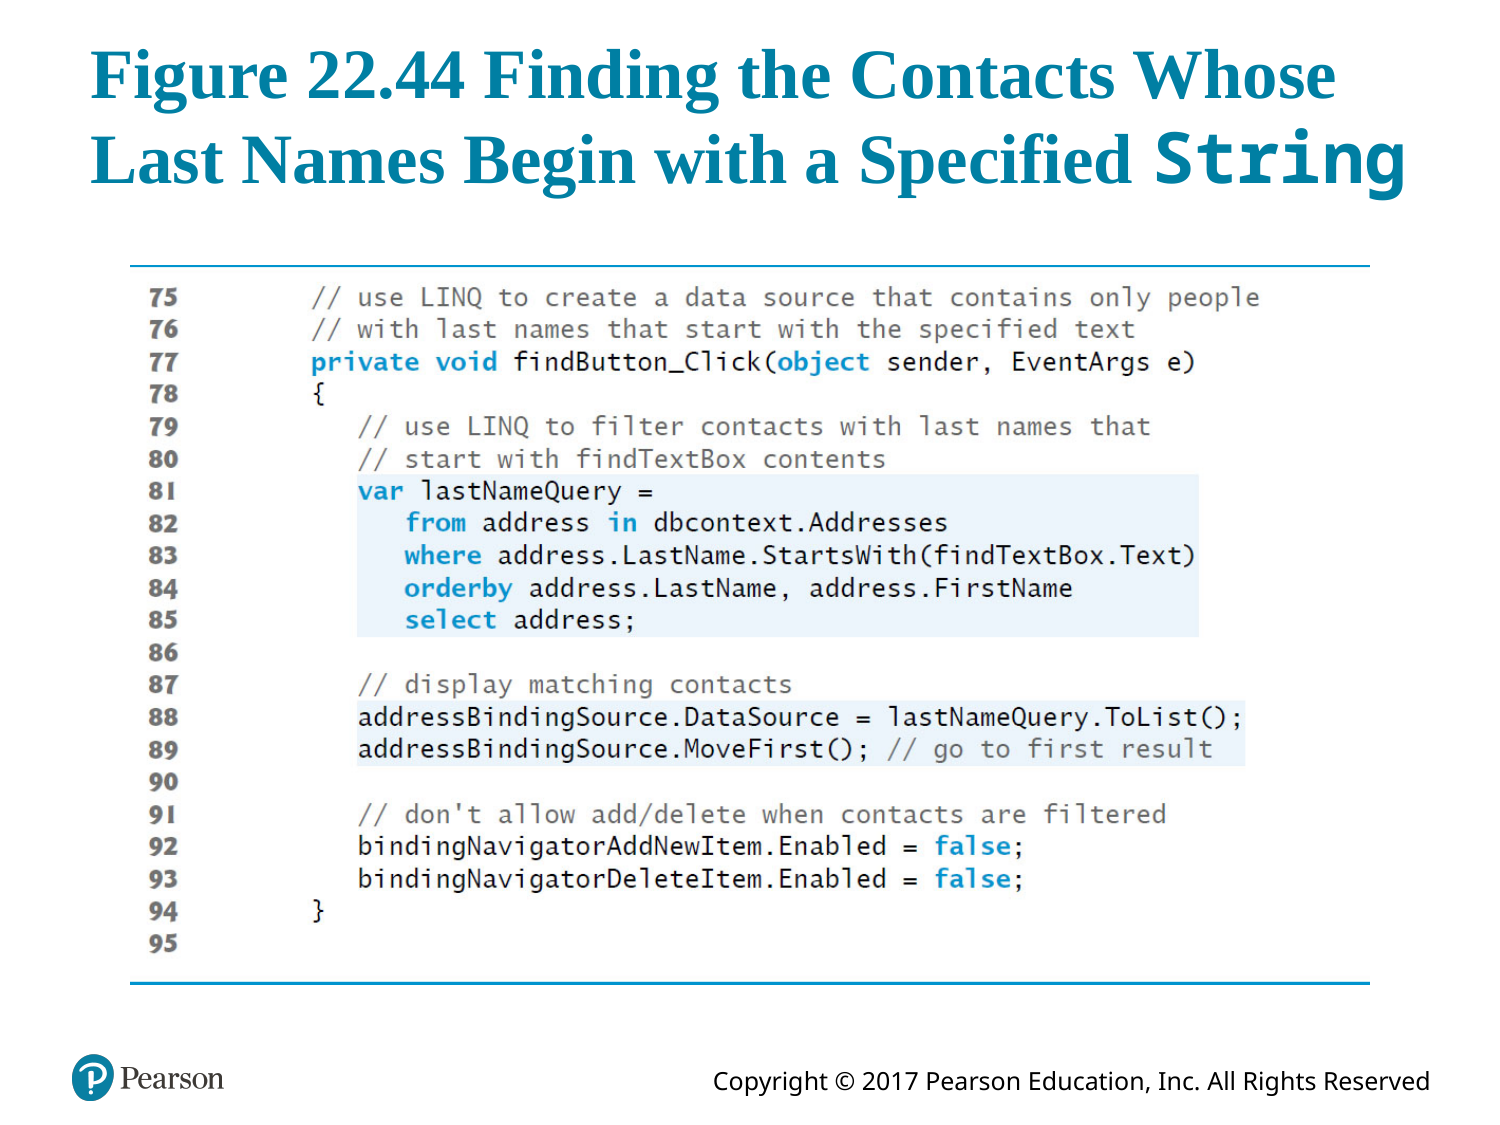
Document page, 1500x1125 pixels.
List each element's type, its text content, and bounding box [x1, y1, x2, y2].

picture [72, 1054, 88, 1070]
picture [98, 1054, 224, 1101]
title Figure 22.44 Finding the Contacts Whose Last Names Begin with a Specified String [75, 37, 1425, 213]
picture [72, 1087, 83, 1101]
picture [129, 268, 1370, 981]
picture [80, 1063, 106, 1088]
